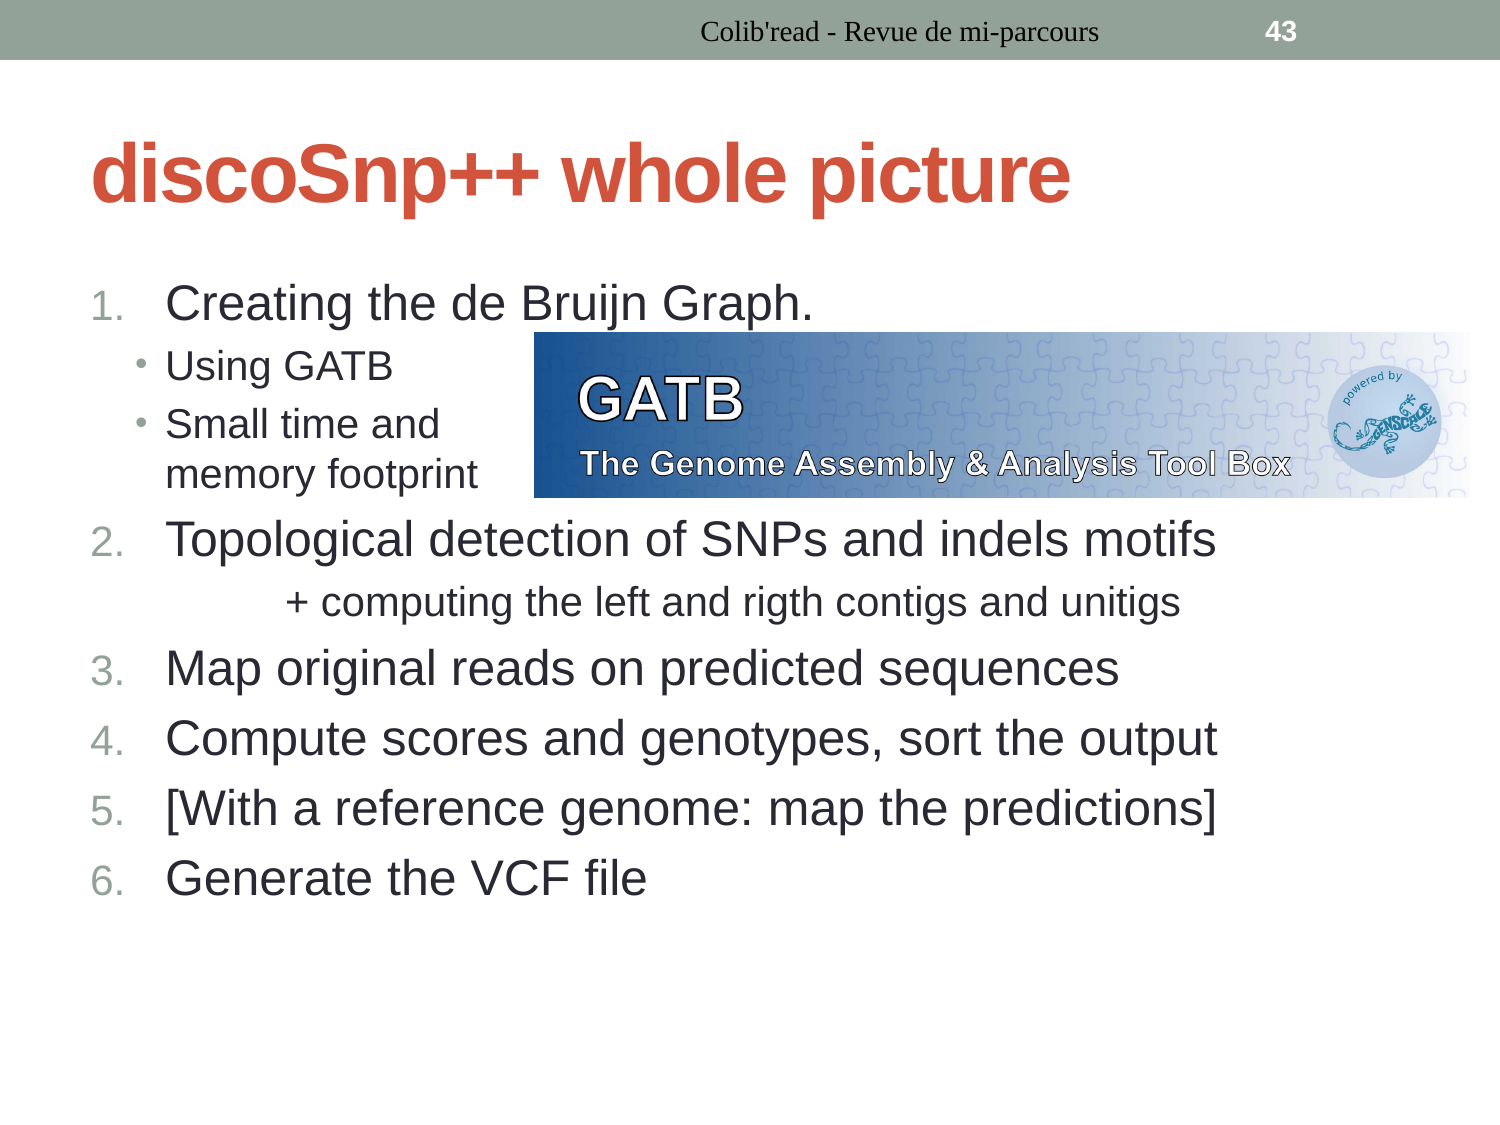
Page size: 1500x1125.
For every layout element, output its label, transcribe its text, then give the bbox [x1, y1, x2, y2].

list Creating the de Bruijn Graph. Using GATB Small time and memory footprint Topological detection of SNPs and indels motifs + computing the left and rigth contigs and unitigs Map original reads on predicted sequences Compute scores and genotypes, sort the output [With a reference genome: map the predictions] Generate the VCF file [75, 262, 1425, 1031]
slide_number 43 [1250, 3, 1425, 57]
text_box [66, 713, 1417, 927]
picture [533, 331, 1470, 498]
title discoSnp++ whole picture [75, 87, 1425, 250]
footer Colib'read - Revue de mi-parcours [562, 3, 1238, 57]
